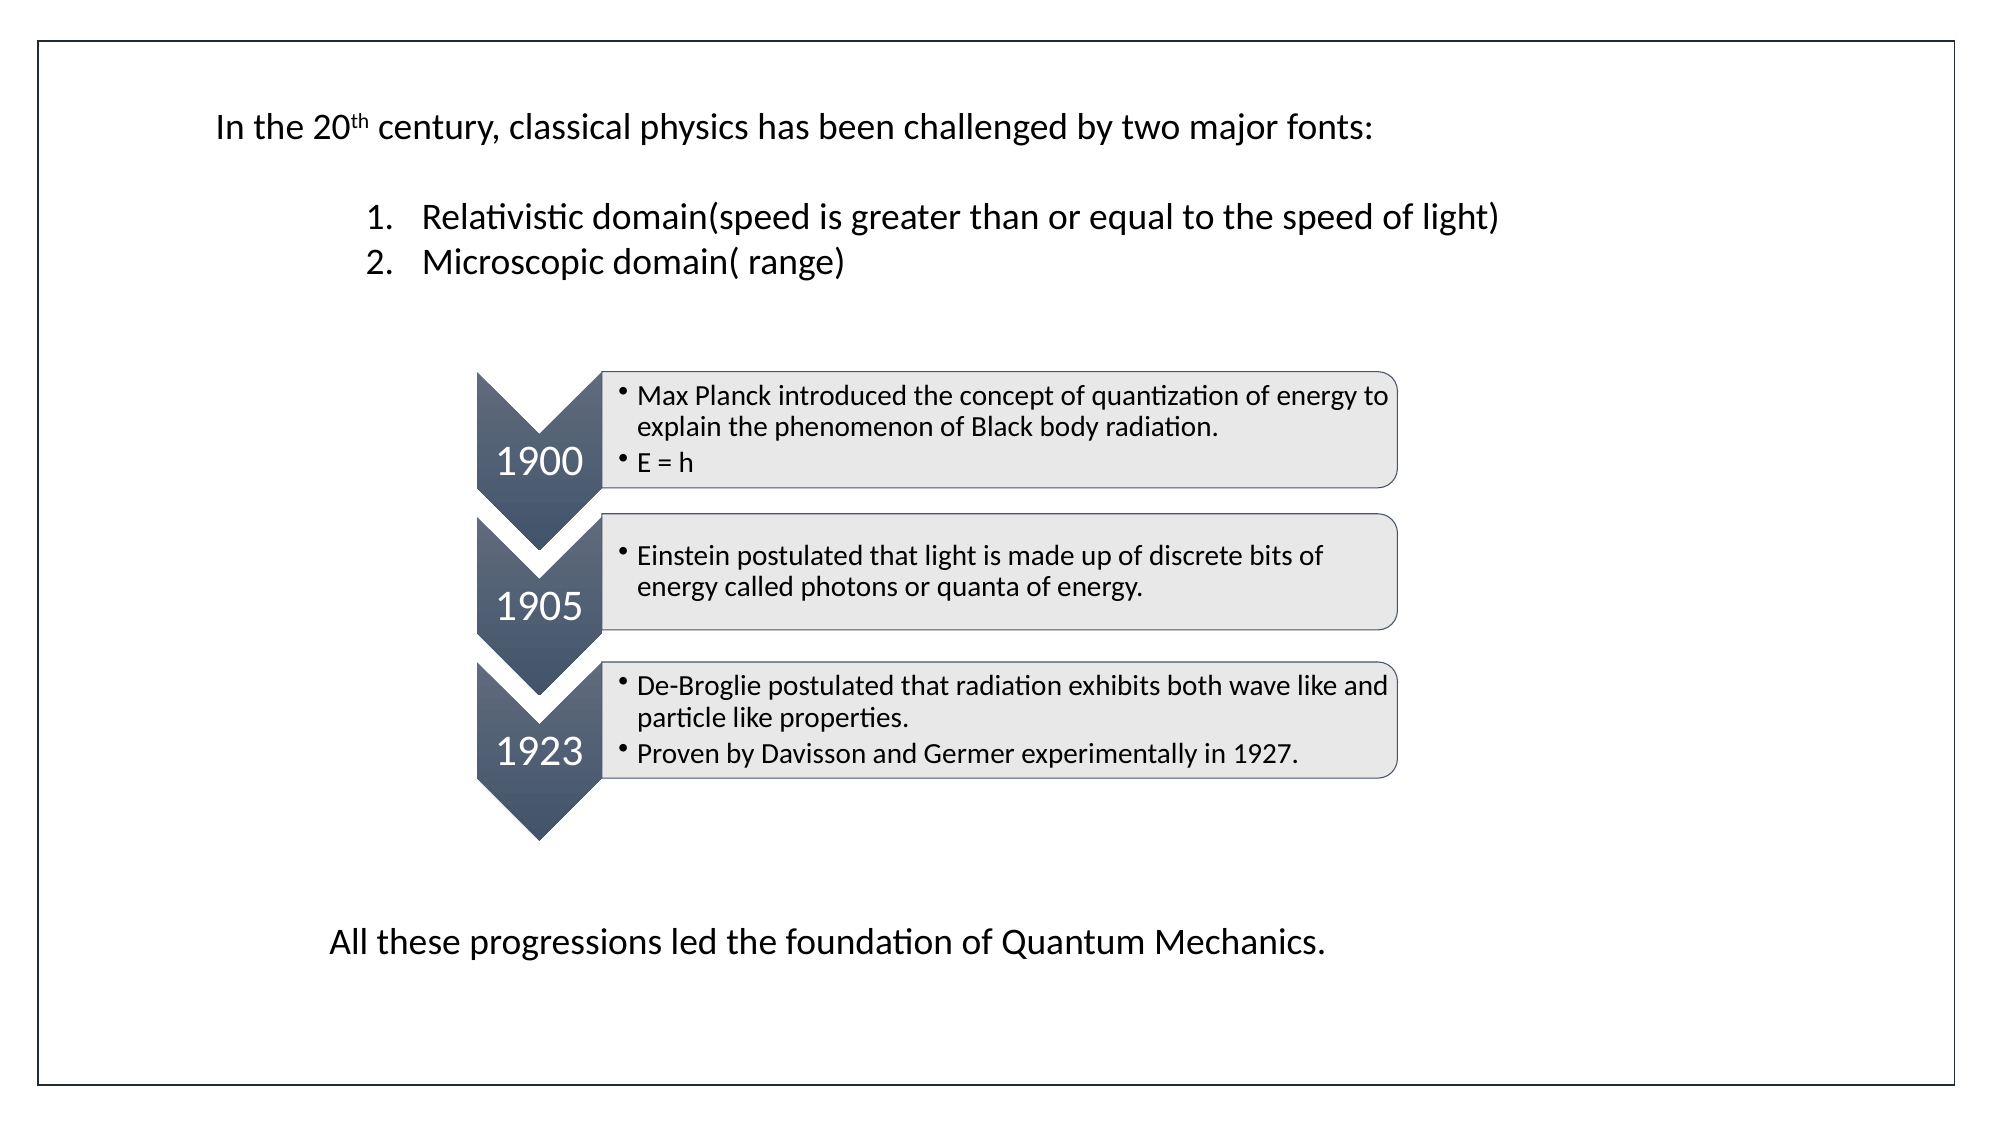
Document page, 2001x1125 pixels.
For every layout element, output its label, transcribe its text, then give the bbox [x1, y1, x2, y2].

text_box [37, 40, 1955, 1086]
text_box All these progressions led the foundation of Quantum Mechanics. [314, 910, 1461, 970]
